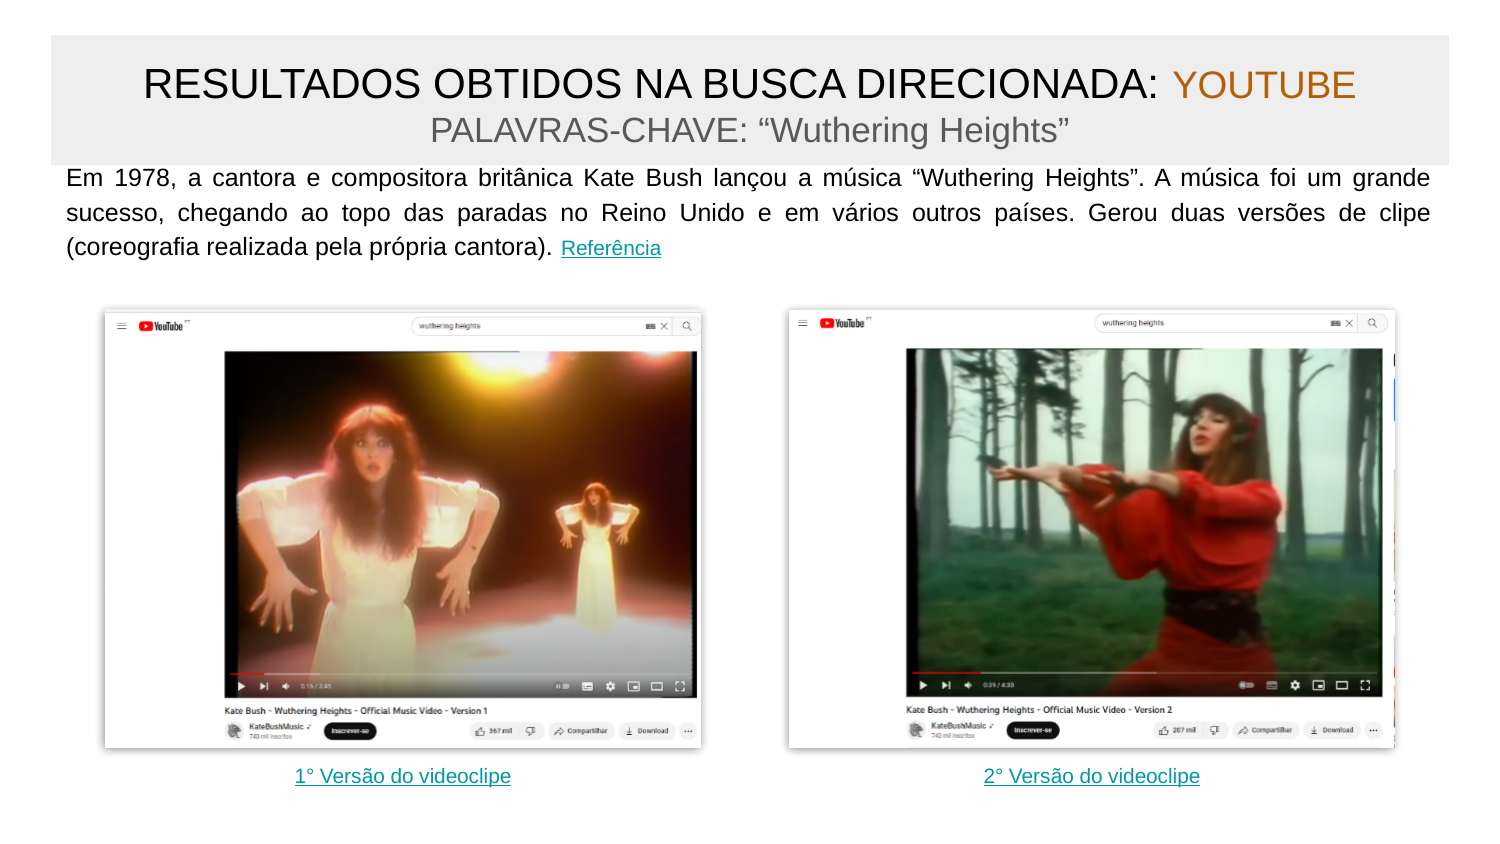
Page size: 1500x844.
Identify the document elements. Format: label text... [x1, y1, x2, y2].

title RESULTADOS OBTIDOS NA BUSCA DIRECIONADA: YOUTUBE PALAVRAS-CHAVE: “Wuthering Heights” [51, 35, 1449, 166]
text_box 2° Versão do videoclipe [960, 757, 1224, 802]
text_box 1° Versão do videoclipe [271, 757, 535, 802]
picture [104, 309, 702, 748]
picture [789, 309, 1395, 748]
text_box Em 1978, a cantora e compositora britânica Kate Bush lançou a música “Wuthering Heights”. A música foi um grande sucesso, chegando ao topo das paradas no Reino Unido e em vários outros países. Gerou duas versões de clipe (coreografia realizada pela própria cantora). Referência [51, 166, 1449, 261]
